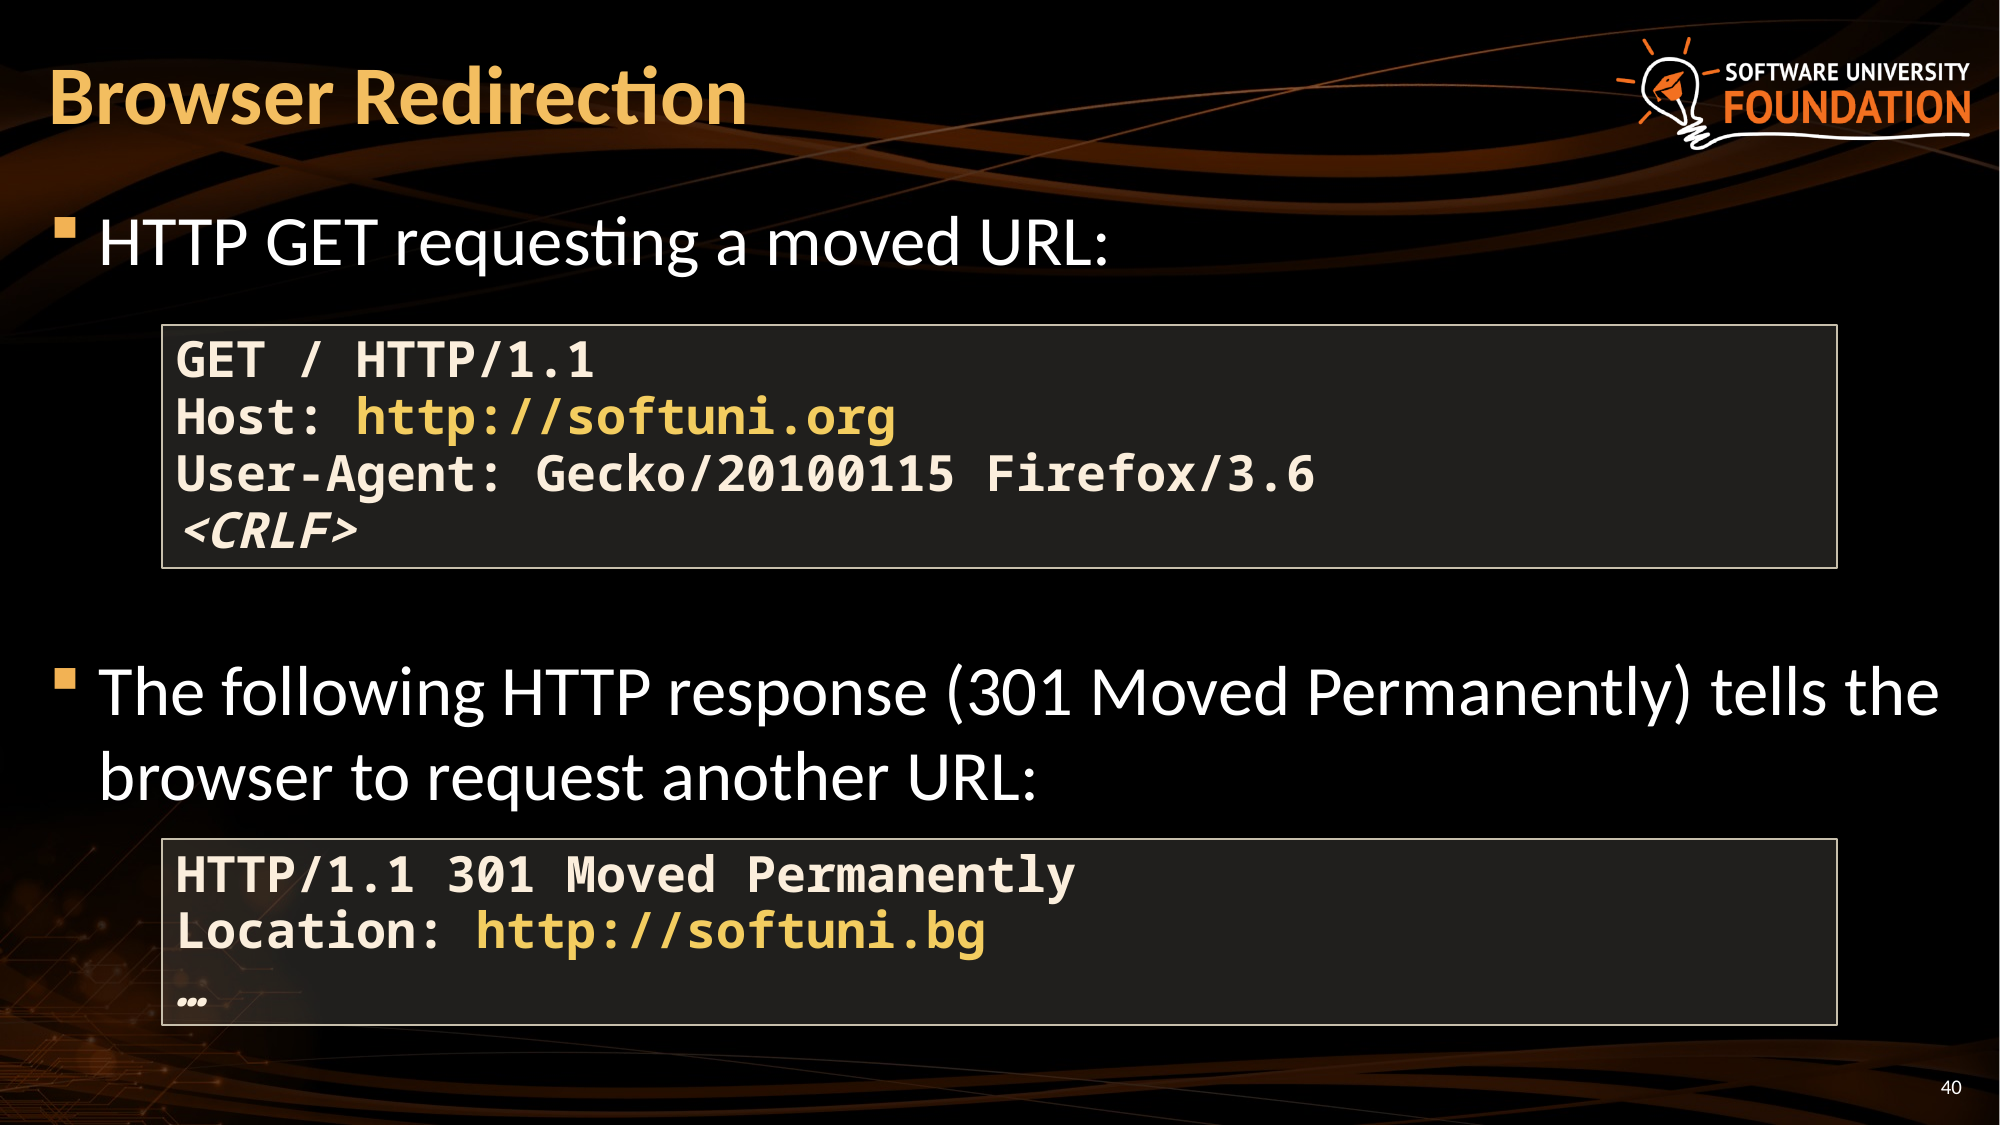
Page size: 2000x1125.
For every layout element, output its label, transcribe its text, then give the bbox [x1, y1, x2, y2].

title Browser Redirection [30, 6, 1602, 189]
list HTTP GET requesting a moved URL: The following HTTP response (301 Moved Permanently) tells the browser to request another URL: [31, 188, 1968, 1103]
text_box HTTP/1.1 301 Moved Permanently Location: http://softuni.bg … [161, 839, 1838, 1025]
picture [0, 0, 2000, 1125]
text_box GET / HTTP/1.1 Host: http://softuni.org User-Agent: Gecko/20100115 Firefox/3.6 <CRLF> [161, 324, 1838, 568]
